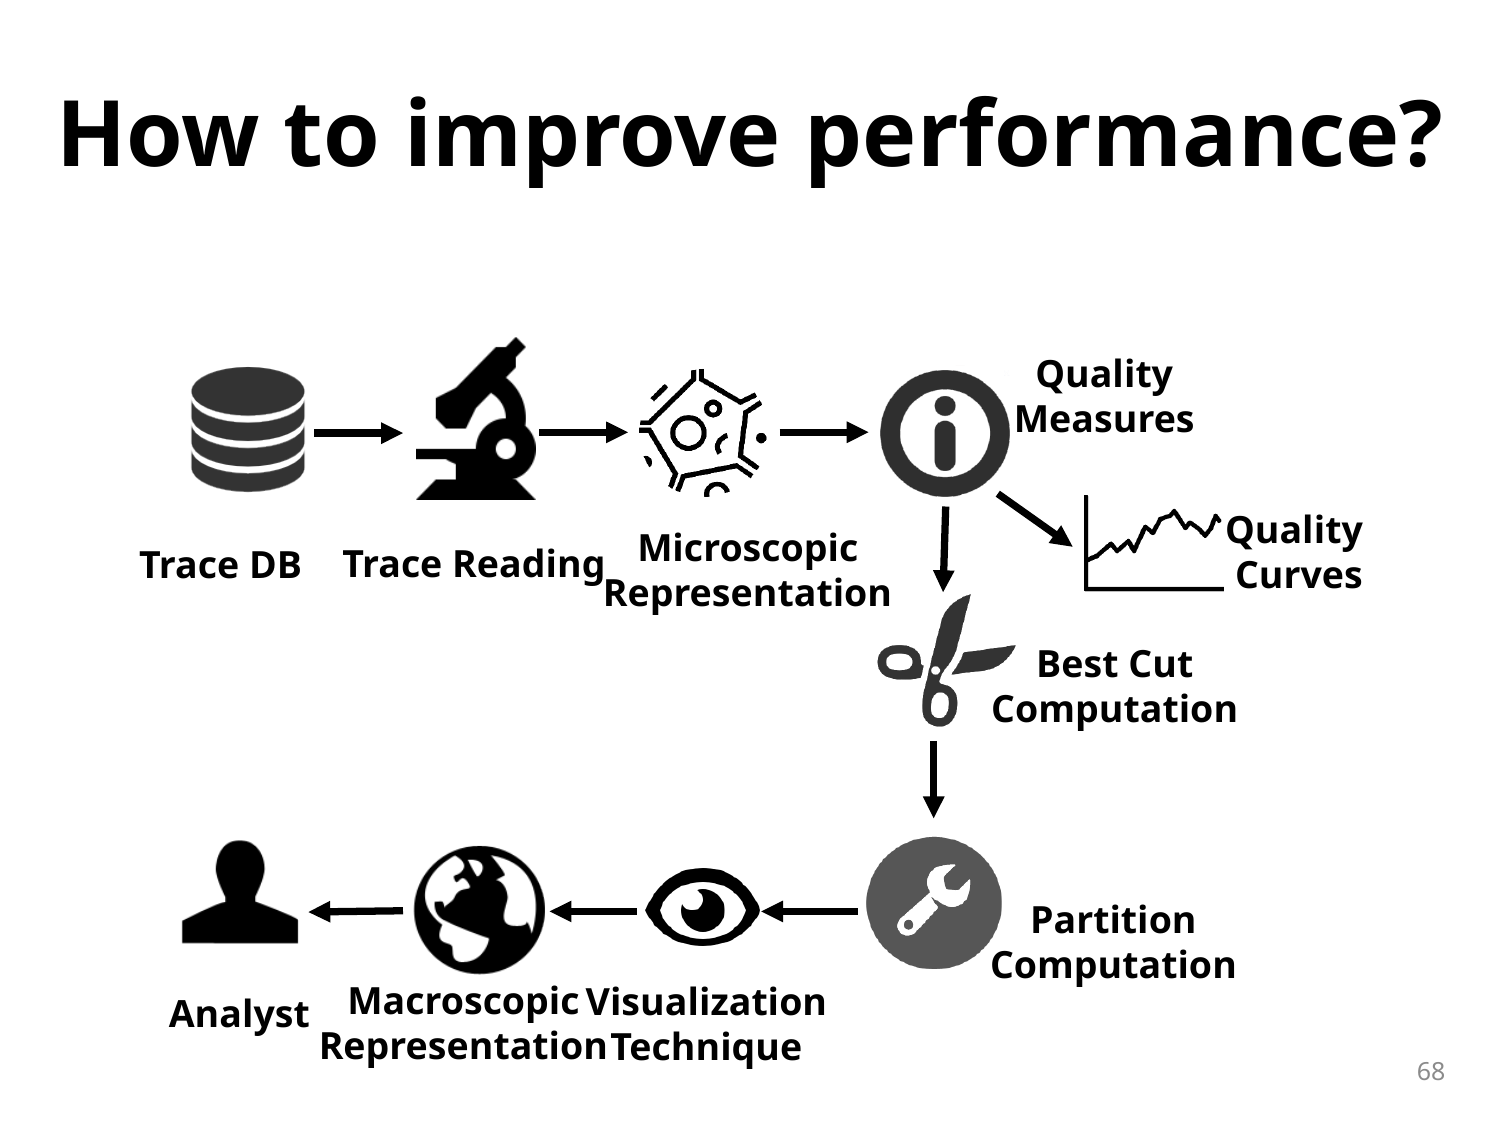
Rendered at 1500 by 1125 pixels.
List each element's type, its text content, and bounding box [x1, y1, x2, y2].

title How to improve performance? [379, 59, 1461, 215]
slide_number 68 [1059, 1042, 1461, 1103]
text_box [0, 0, 379, 361]
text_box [137, 337, 1375, 1065]
